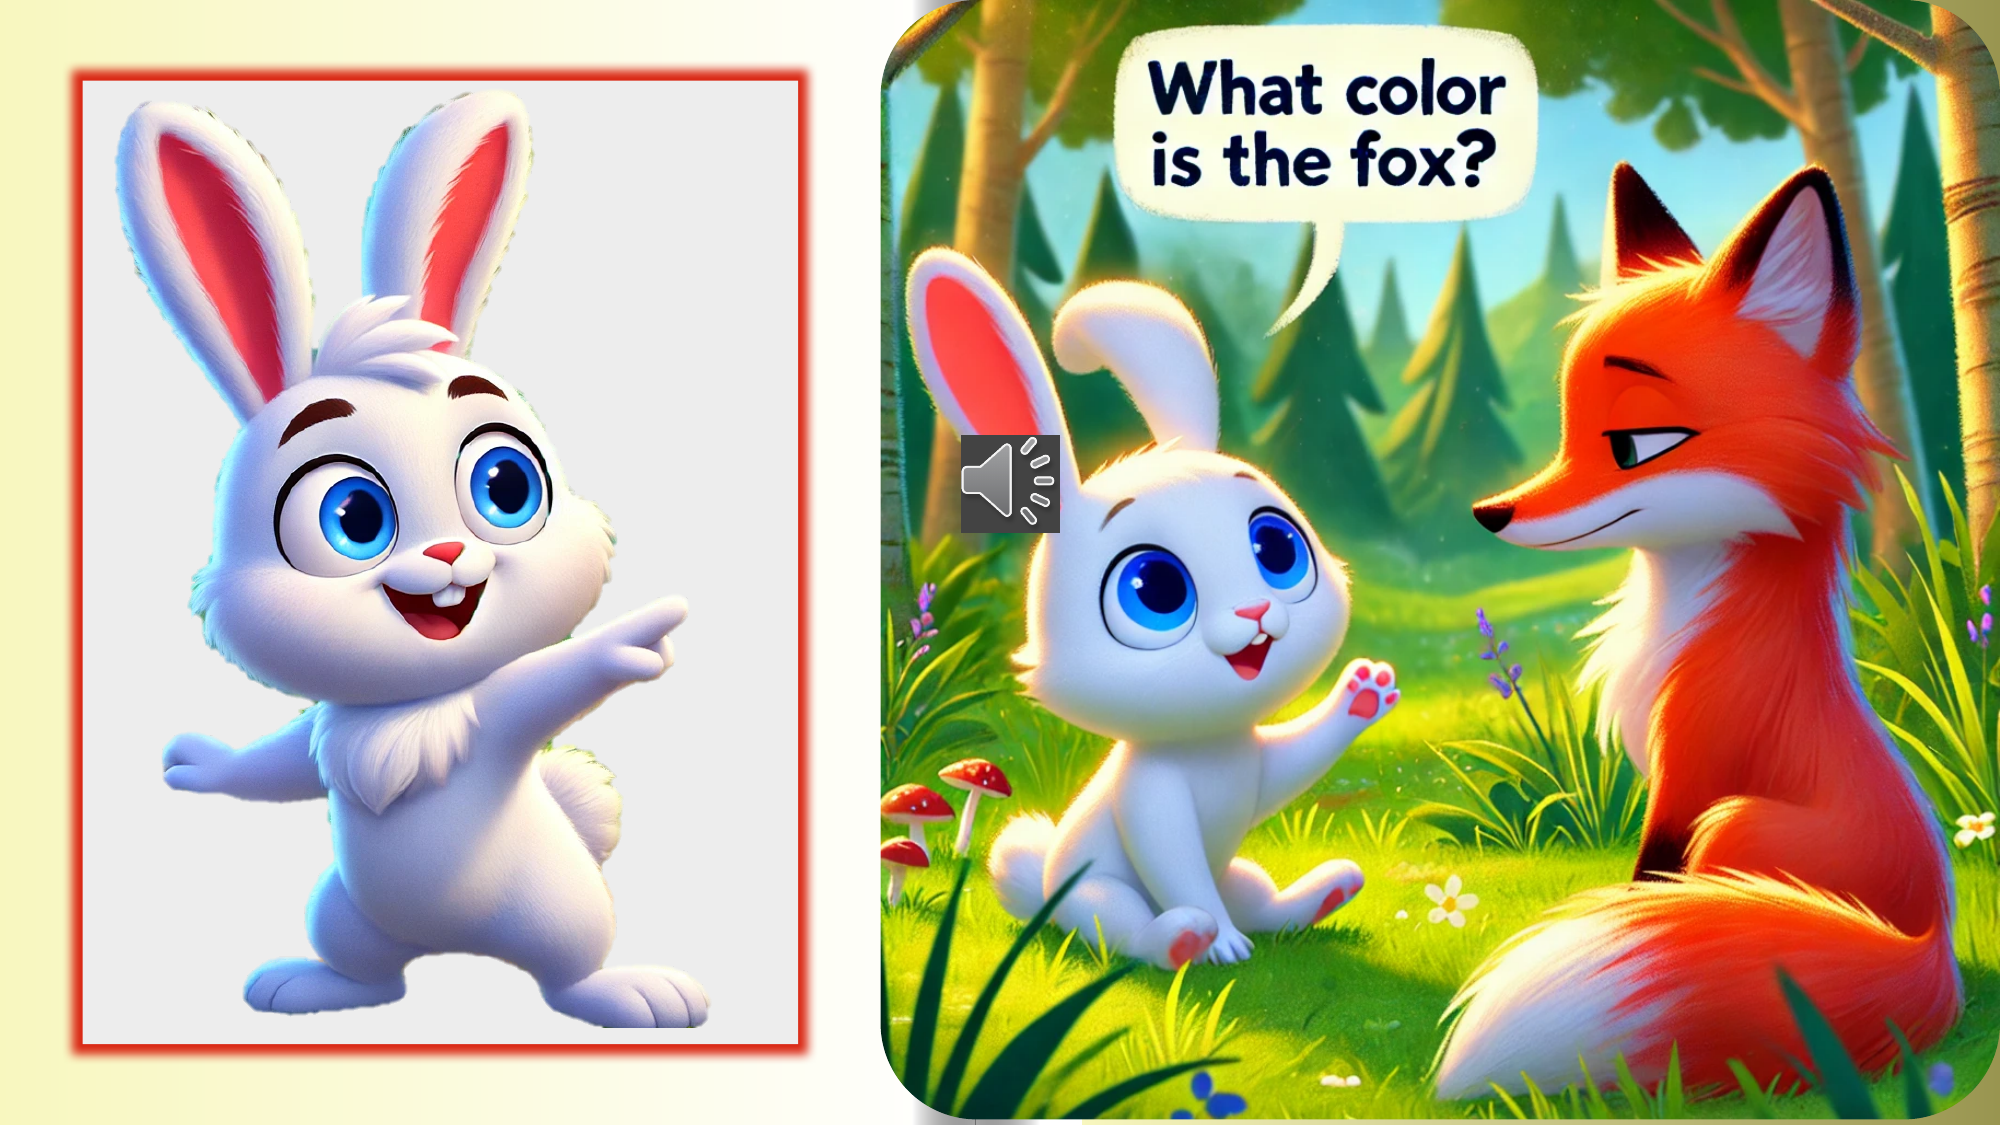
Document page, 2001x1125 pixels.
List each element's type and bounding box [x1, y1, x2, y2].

text_box [0, 0, 2000, 1125]
picture [960, 433, 1061, 534]
